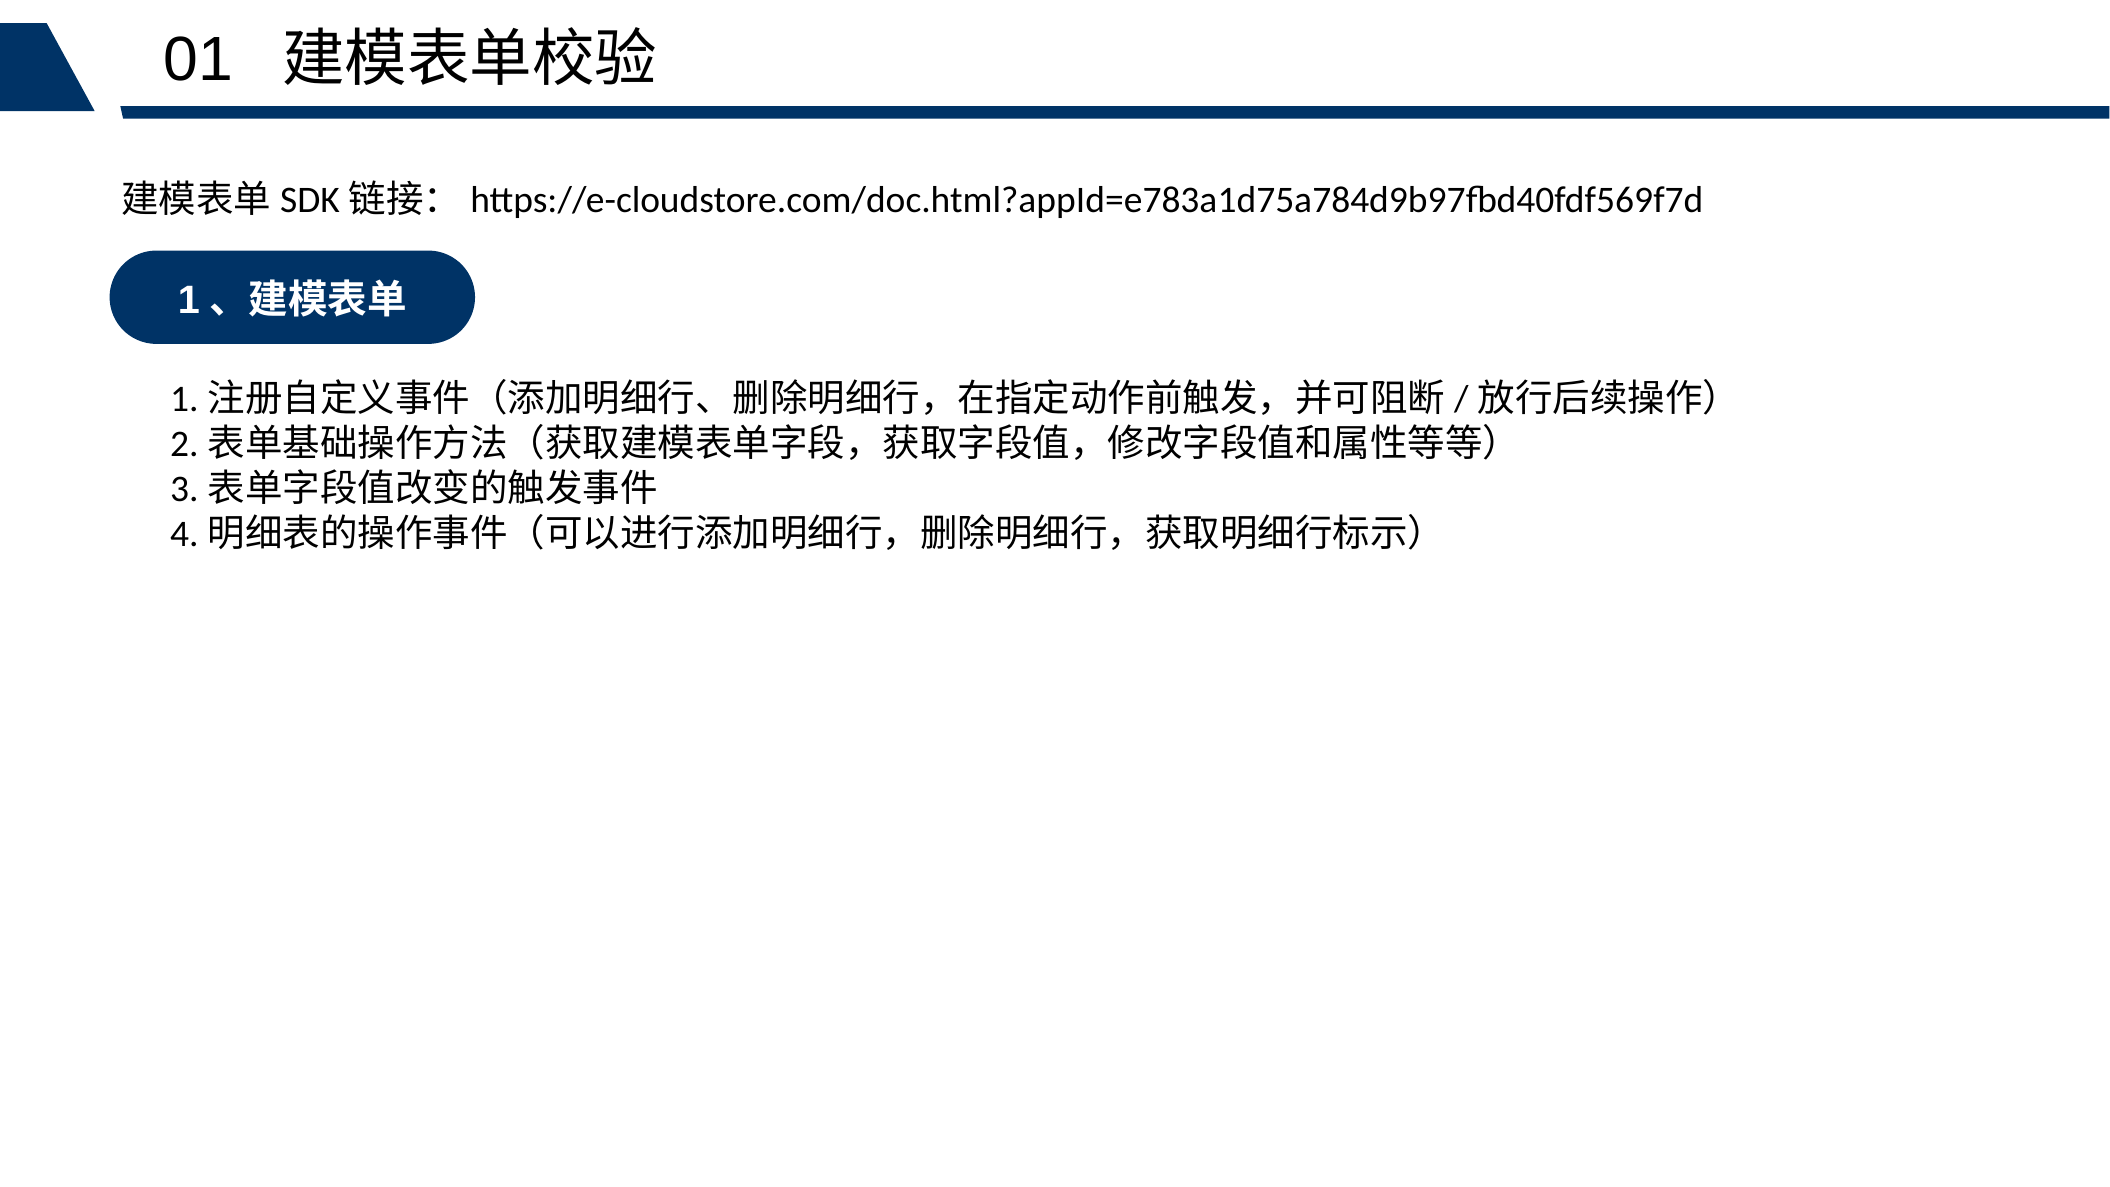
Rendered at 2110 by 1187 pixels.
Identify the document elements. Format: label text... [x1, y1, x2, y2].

text_box [0, 22, 97, 113]
text_box 01 建模表单校验 [94, 18, 1449, 94]
text_box [119, 104, 2110, 120]
text_box 1.注册自定义事件（添加明细行、删除明细行，在指定动作前触发，并可阻断/放行后续操作） 2.表单基础操作方法（获取建模表单字段，获取字段值，修改字段值和属性等等） 3.表单字段值改变的触发事件 4.明细表的操作事件（可以进行添加明细行，删除明细行，获取明细行标示） [155, 366, 1755, 561]
text_box 1、建模表单 [108, 249, 477, 345]
text_box 建模表单SDK链接：https://e-cloudstore.com/doc.html?appId=e783a1d75a784d9b97fbd40fdf569f7d [106, 167, 1719, 228]
